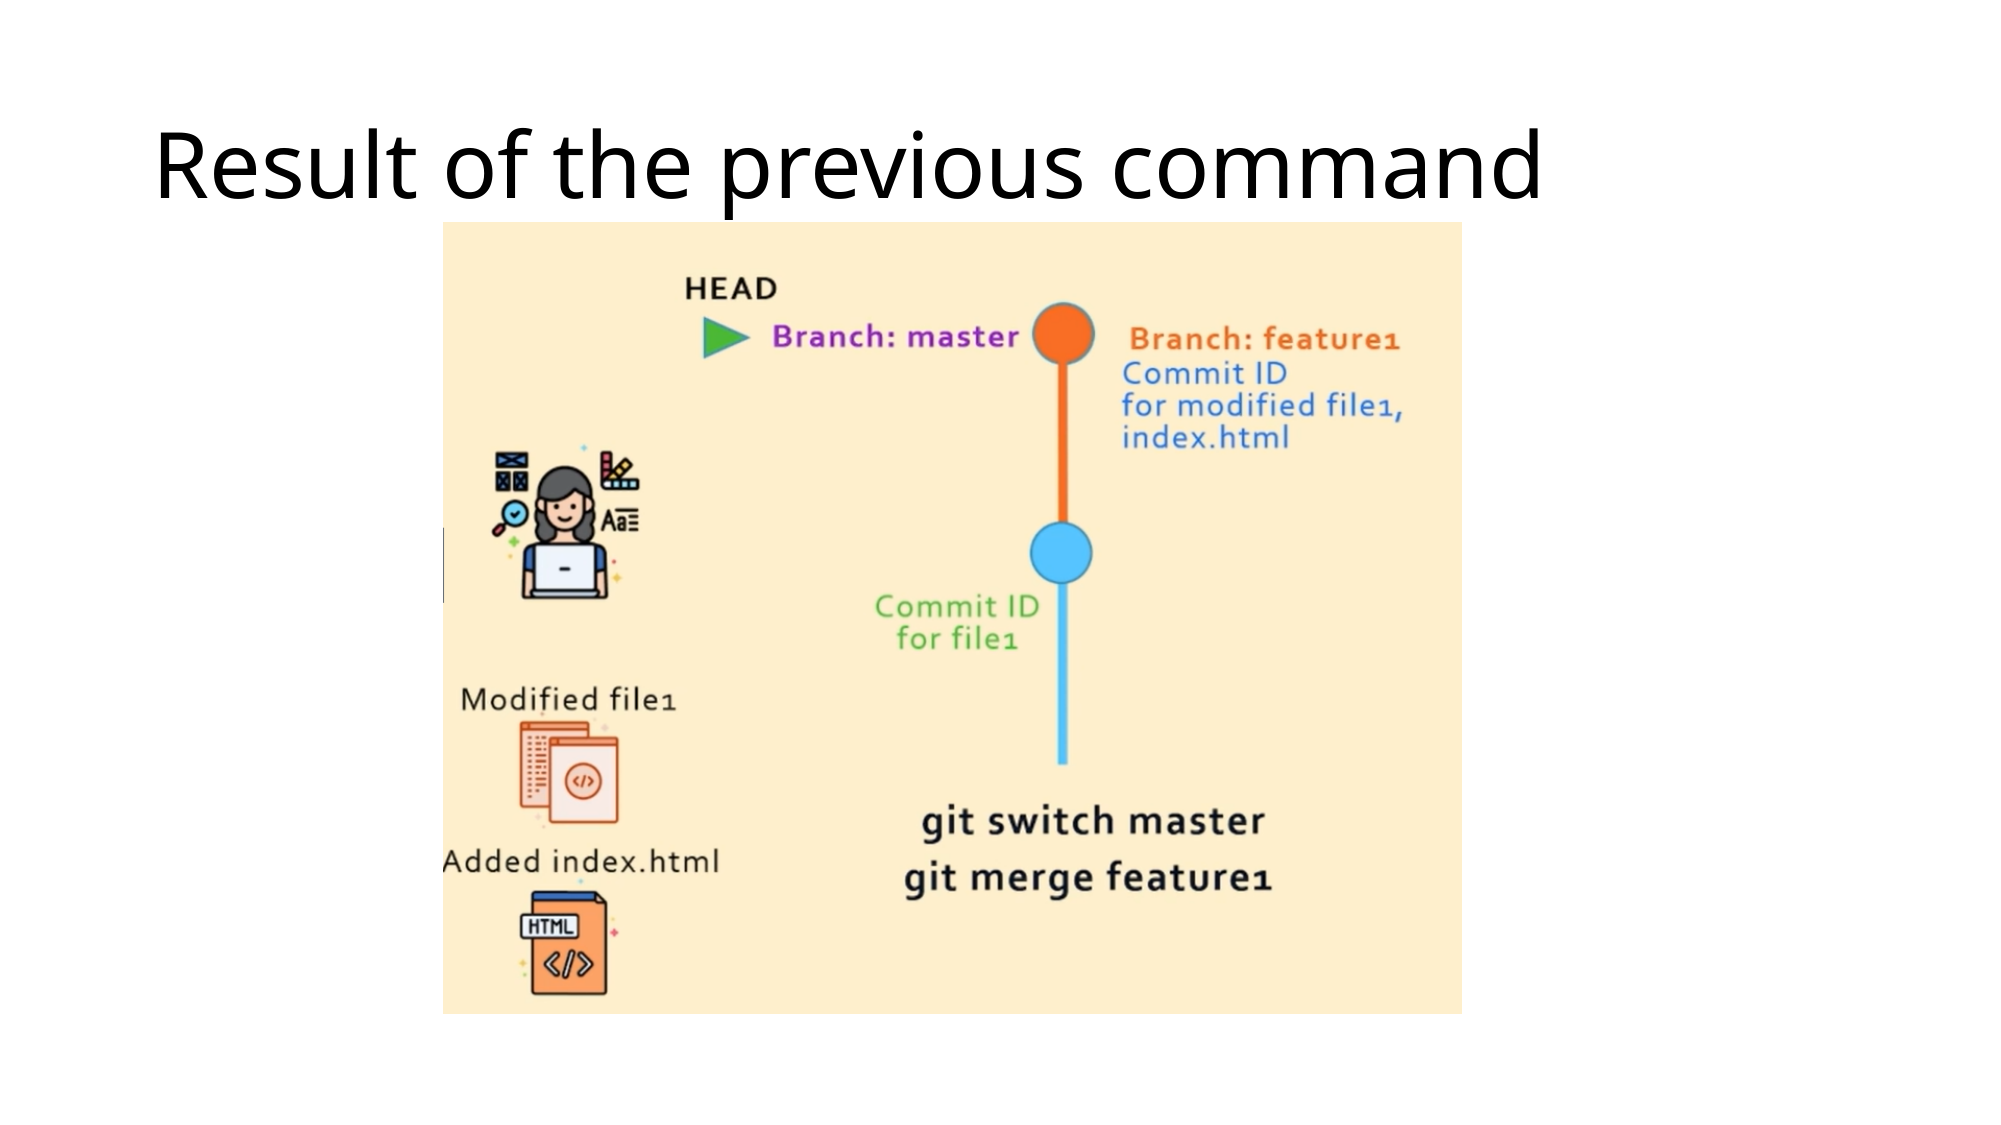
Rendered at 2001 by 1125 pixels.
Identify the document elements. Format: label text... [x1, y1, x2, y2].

title Result of the previous command [137, 59, 1863, 278]
picture [443, 222, 1462, 1014]
